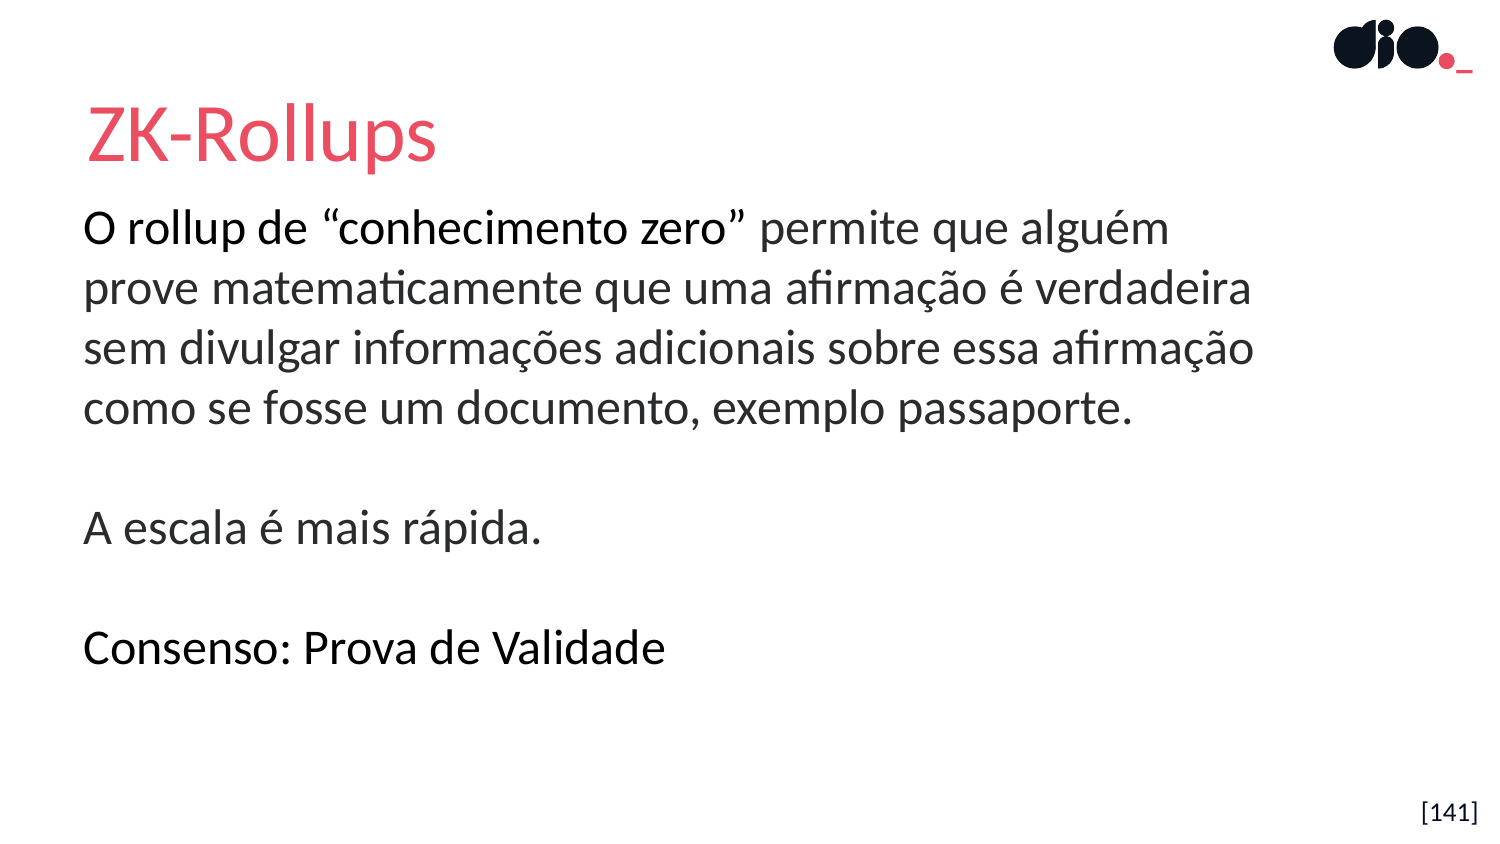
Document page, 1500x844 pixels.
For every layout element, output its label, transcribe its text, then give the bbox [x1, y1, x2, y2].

text_box ZK-Rollups [72, 70, 454, 186]
text_box O rollup de “conhecimento zero” permite que alguém prove matematicamente que uma afirmação é verdadeira sem divulgar informações adicionais sobre essa afirmação como se fosse um documento, exemplo passaporte. A escala é mais rápida. Consenso: Prova de Validade [68, 186, 1282, 802]
slide_number [141] [1403, 779, 1494, 844]
picture [1333, 19, 1473, 74]
